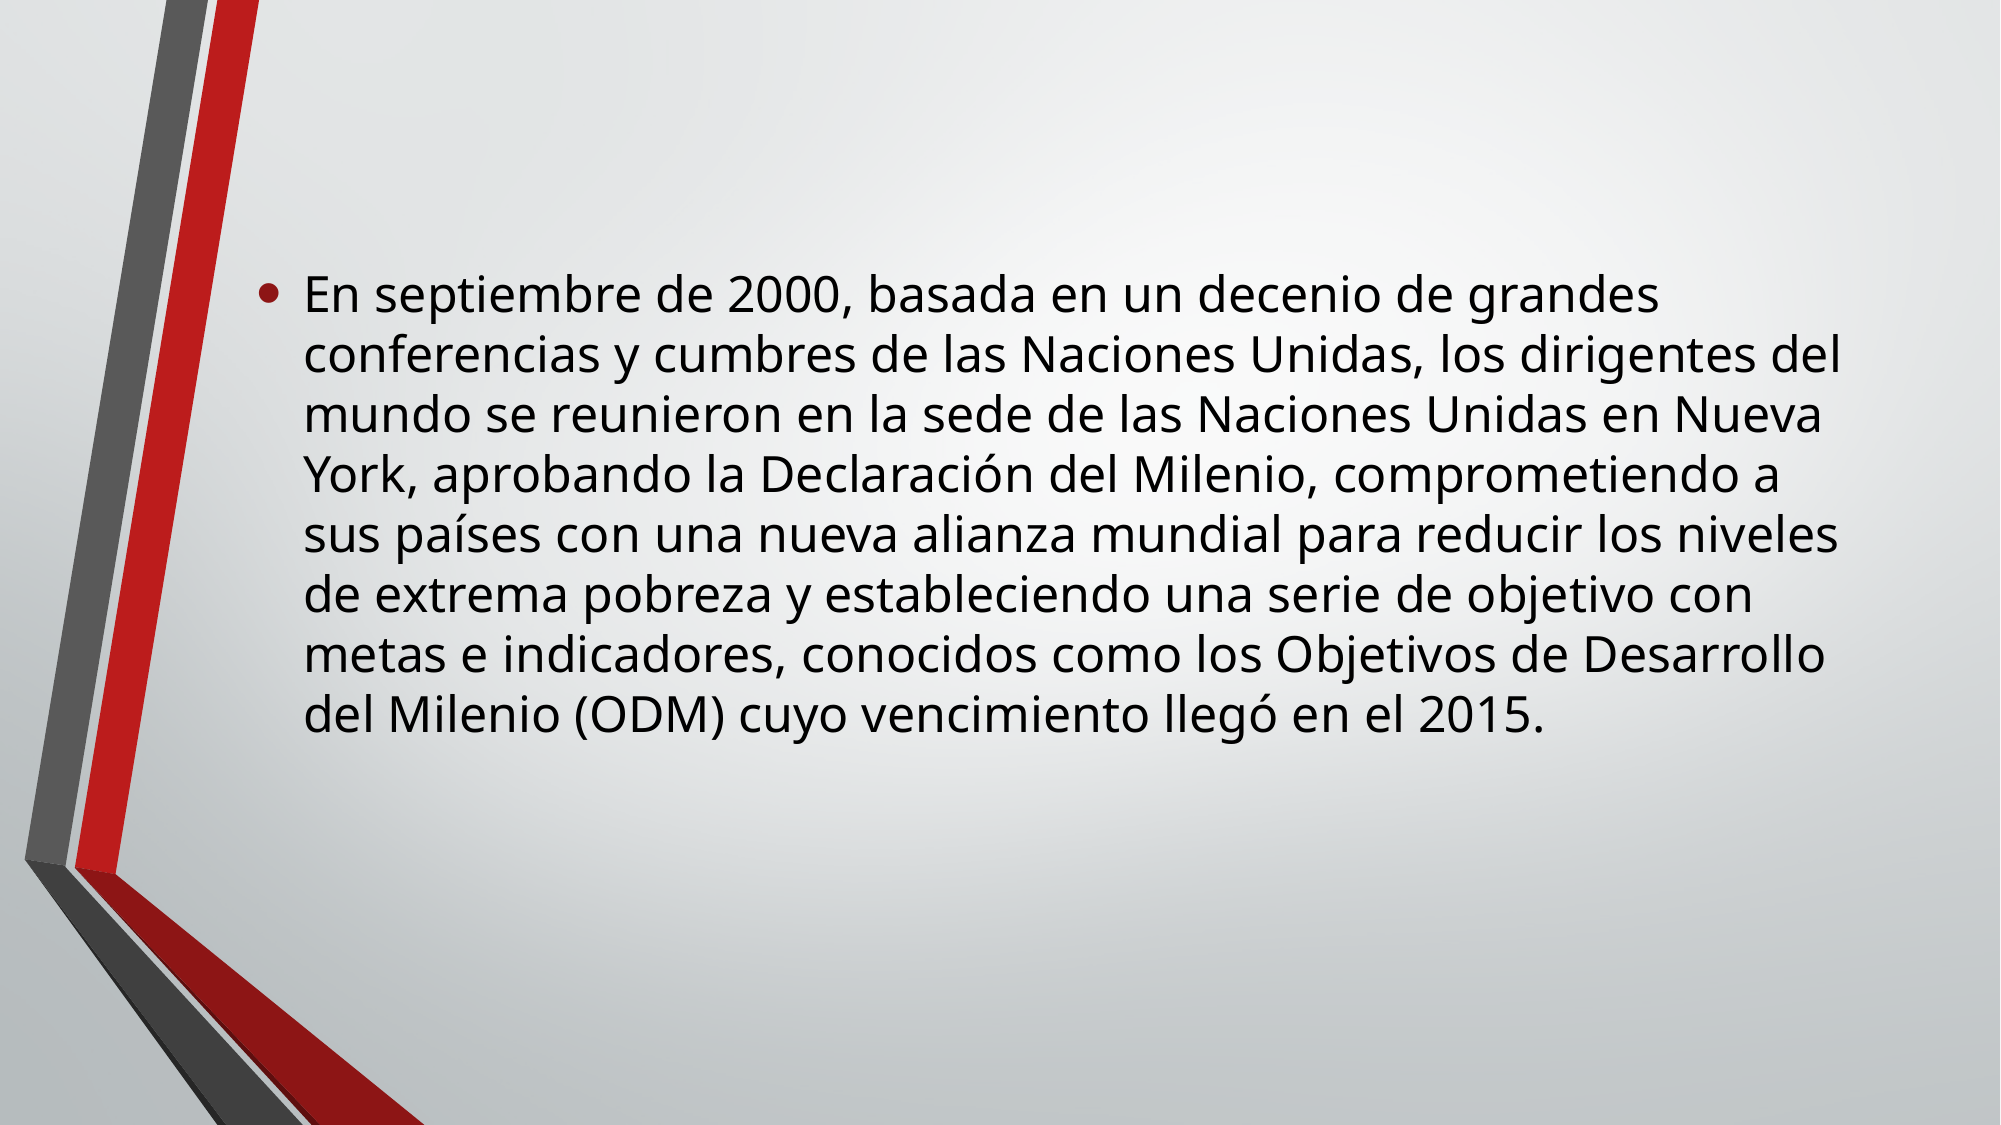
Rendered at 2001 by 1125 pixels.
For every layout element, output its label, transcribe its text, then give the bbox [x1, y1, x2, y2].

list En septiembre de 2000, basada en un decenio de grandes conferencias y cumbres de las Naciones Unidas, los dirigentes del mundo se reunieron en la sede de las Naciones Unidas en Nueva York, aprobando la Declaración del Milenio, comprometiendo a sus países con una nueva alianza mundial para reducir los niveles de extrema pobreza y estableciendo una serie de objetivo con metas e indicadores, conocidos como los Objetivos de Desarrollo del Milenio (ODM) cuyo vencimiento llegó en el 2015. [241, 287, 1885, 800]
